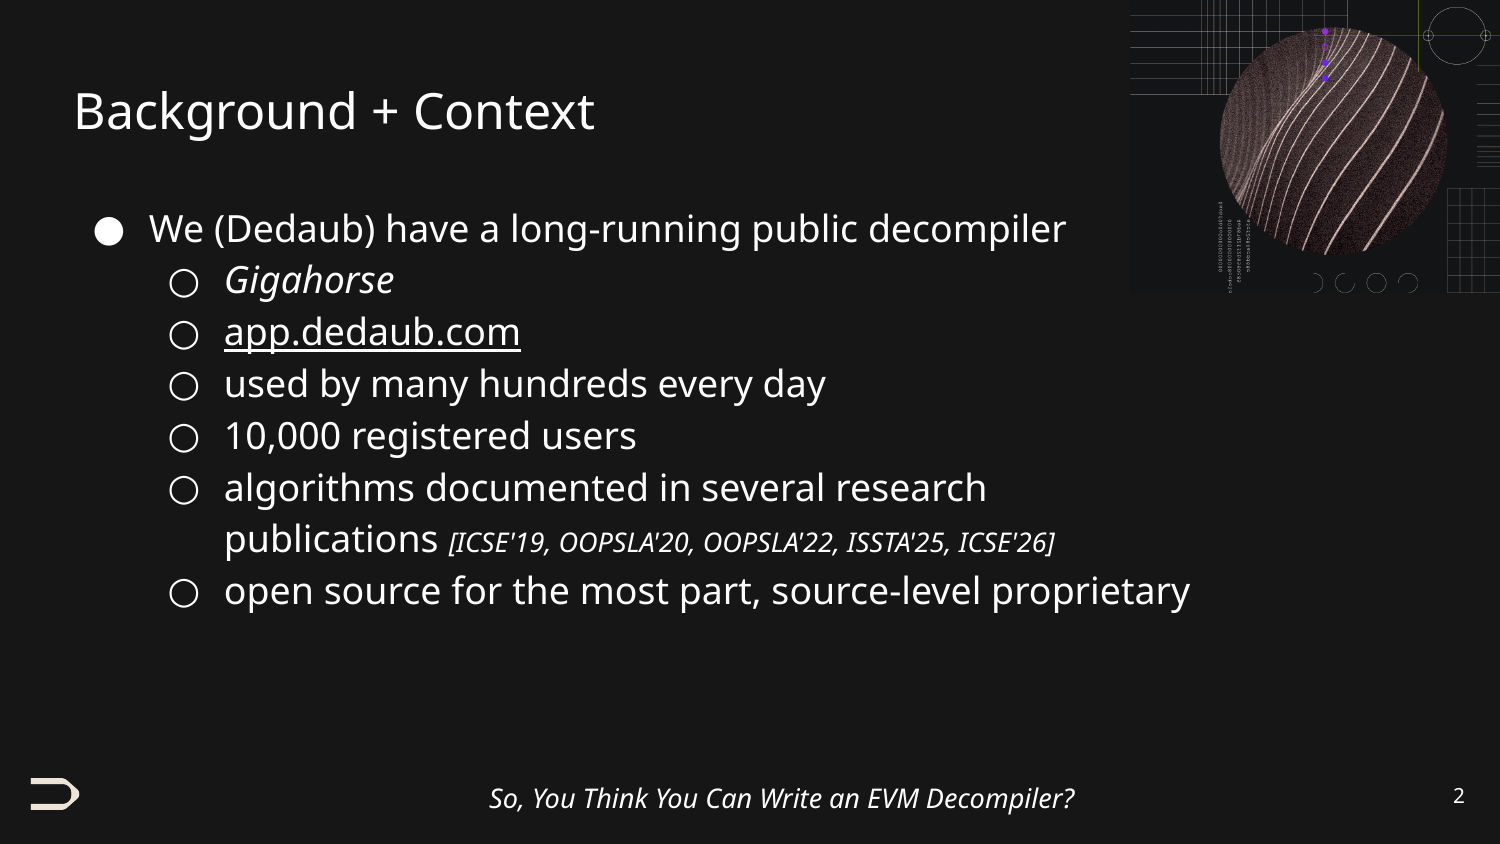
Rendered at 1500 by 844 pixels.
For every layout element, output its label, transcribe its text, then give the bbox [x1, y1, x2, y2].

title Background + Context [58, 64, 1014, 215]
list We (Dedaub) have a long-running public decompiler Gigahorse app.dedaub.com used by many hundreds every day 10,000 registered users algorithms documented in several research publications [ICSE'19, OOPSLA'20, OOPSLA'22, ISSTA'25, ICSE'26] open source for the most part, source-level proprietary [58, 183, 1214, 661]
slide_number ‹#› [1389, 764, 1480, 830]
picture [1130, 0, 1500, 294]
picture [22, 761, 88, 827]
